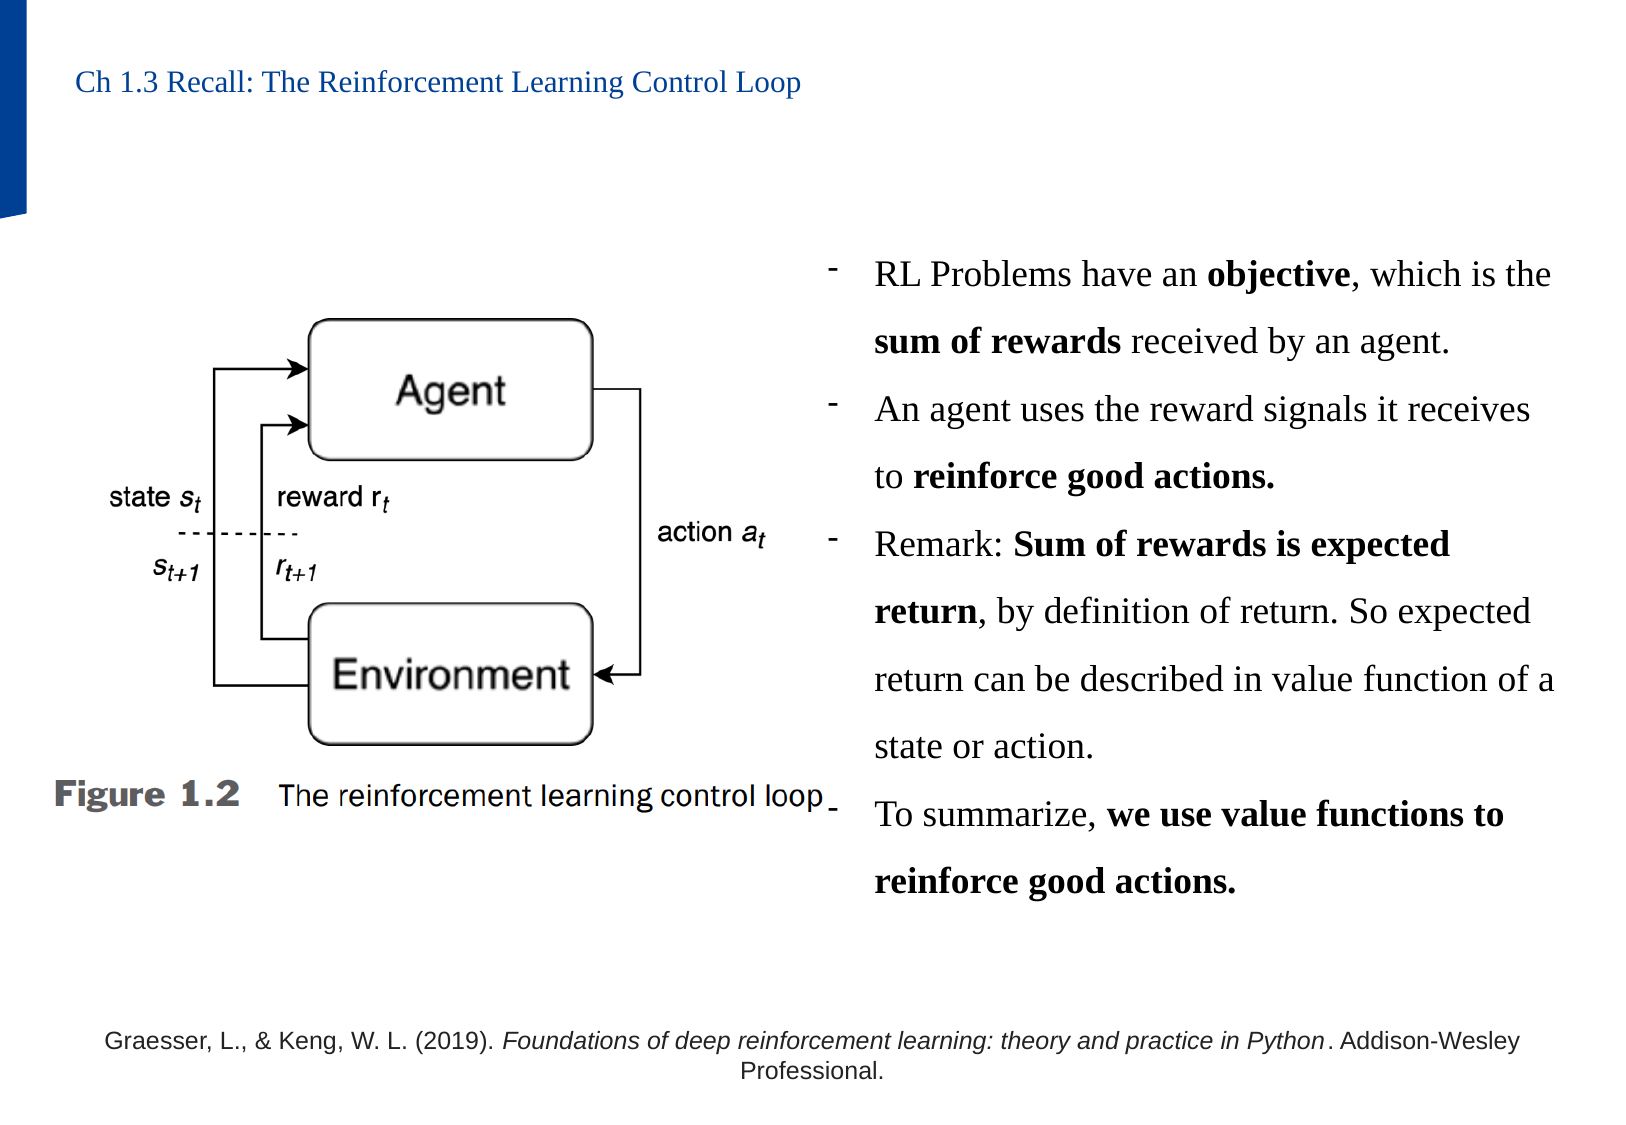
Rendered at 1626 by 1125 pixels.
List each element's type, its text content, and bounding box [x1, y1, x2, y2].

text_box Ch 1.3 Recall: The Reinforcement Learning Control Loop [60, 54, 1484, 107]
picture [12, 281, 871, 843]
text_box RL Problems have an objective, which is the sum of rewards received by an agent. An agent uses the reward signals it receives to reinforce good actions. Remark: Sum of rewards is expected return, by definition of return. So expected return can be described in value function of a state or action. To summarize, we use value functions to reinforce good actions. [812, 218, 1581, 909]
footer Graesser, L., & Keng, W. L. (2019). Foundations of deep reinforcement learning: theory and practice in Python. Addison-Wesley Professional. [68, 999, 1557, 1110]
text_box [0, 0, 29, 221]
